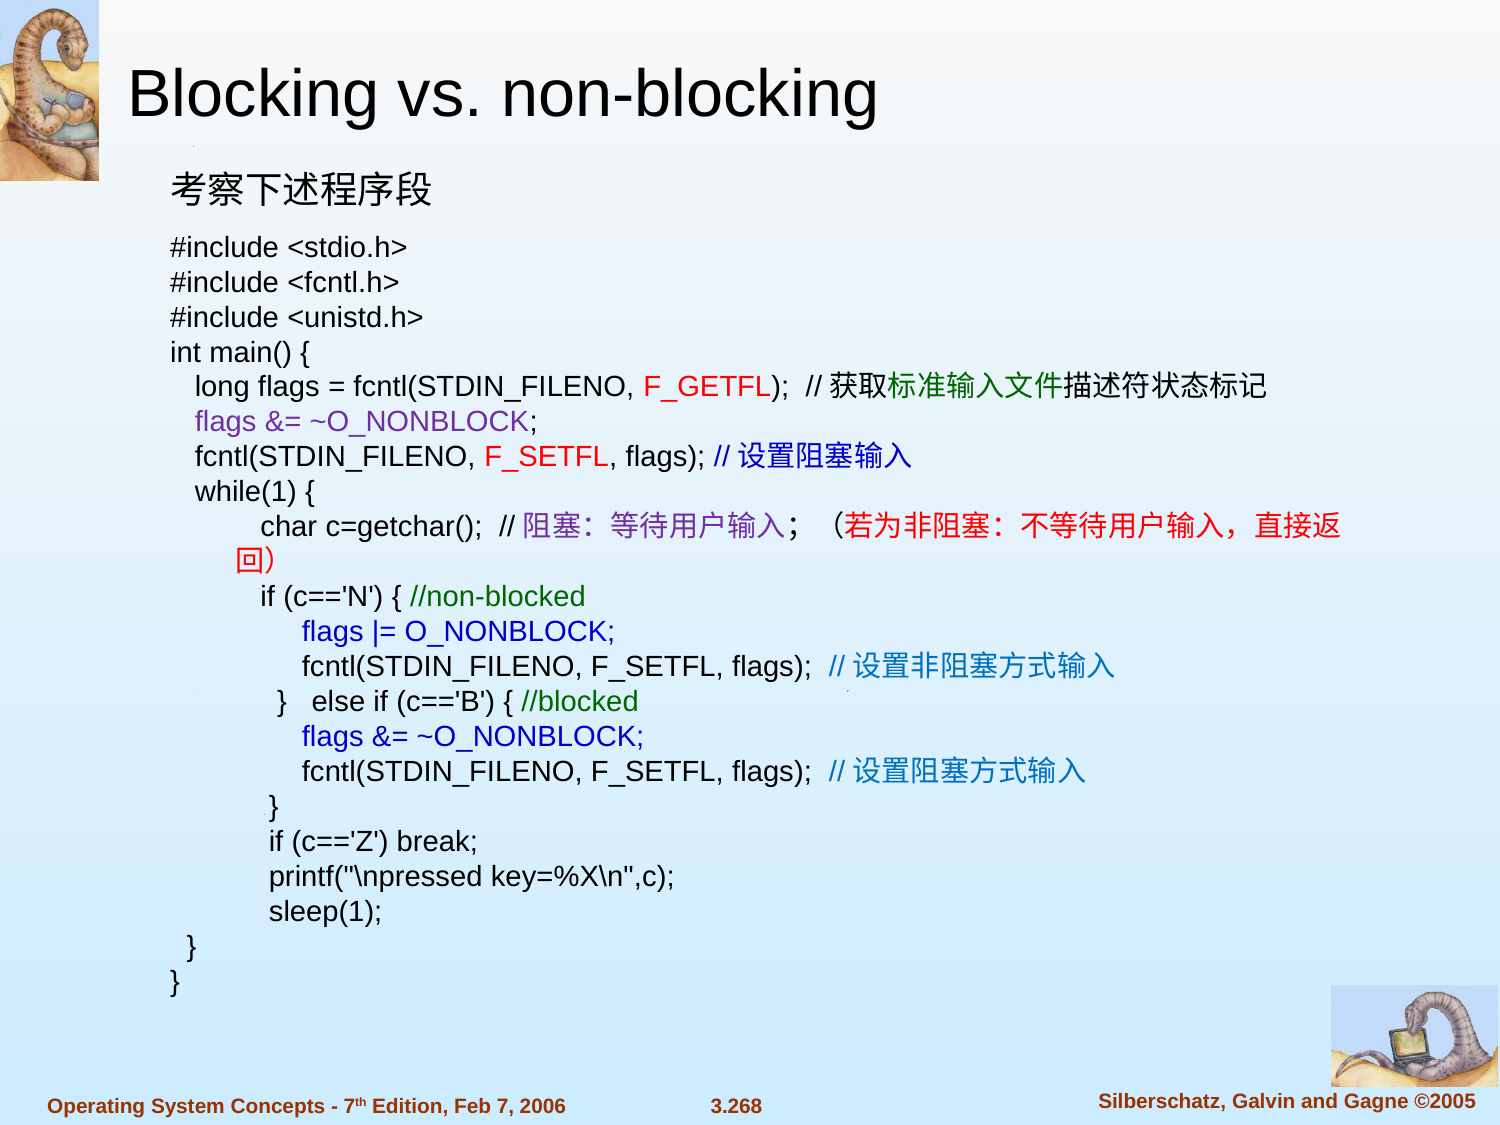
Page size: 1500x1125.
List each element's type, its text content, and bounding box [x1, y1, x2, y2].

picture [0, 0, 99, 181]
list 考察下述程序段 [155, 158, 1362, 220]
text_box #include <stdio.h> #include <fcntl.h> #include <unistd.h> int main() { long flags = fcntl(STDIN_FILENO, F_GETFL); //获取标准输入文件描述符状态标记 flags &= ~O_NONBLOCK; fcntl(STDIN_FILENO, F_SETFL, flags); //设置阻塞输入 while(1) { char c=getchar(); //阻塞：等待用户输入；（若为非阻塞：不等待用户输入，直接返回） if (c=='N') { //non-blocked flags |= O_NONBLOCK; fcntl(STDIN_FILENO, F_SETFL, flags); //设置非阻塞方式输入 } else if (c=='B') { //blocked flags &= ~O_NONBLOCK; fcntl(STDIN_FILENO, F_SETFL, flags); //设置阻塞方式输入 } if (c=='Z') break; printf("\npressed key=%X\n",c); sleep(1); } } [155, 220, 1410, 1026]
picture [1331, 985, 1498, 1087]
title Blocking vs. non-blocking [112, 37, 1438, 138]
